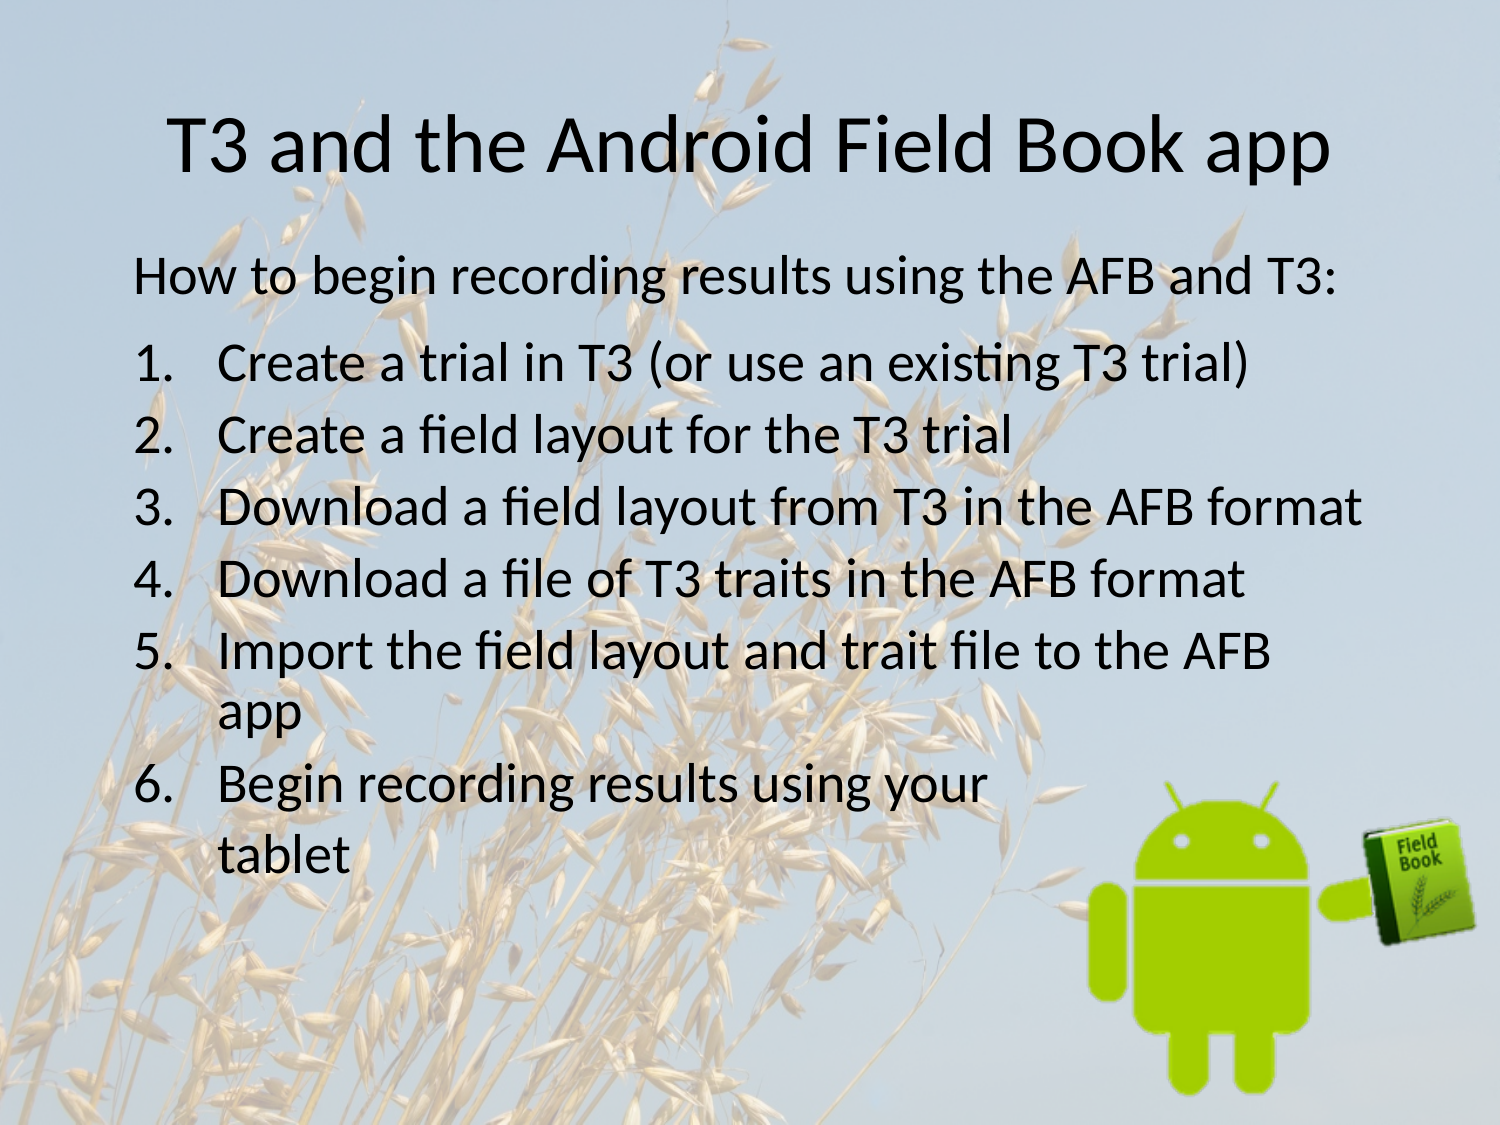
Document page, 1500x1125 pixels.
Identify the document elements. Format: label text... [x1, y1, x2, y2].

picture [1057, 722, 1500, 1125]
list How to begin recording results using the AFB and T3: Create a trial in T3 (or use an existing T3 trial) Create a field layout for the T3 trial Download a field layout from T3 in the AFB format Download a file of T3 traits in the AFB format Import the field layout and trait file to the AFB app Begin recording results using your tablet [118, 238, 1385, 884]
title T3 and the Android Field Book app [75, 45, 1425, 233]
